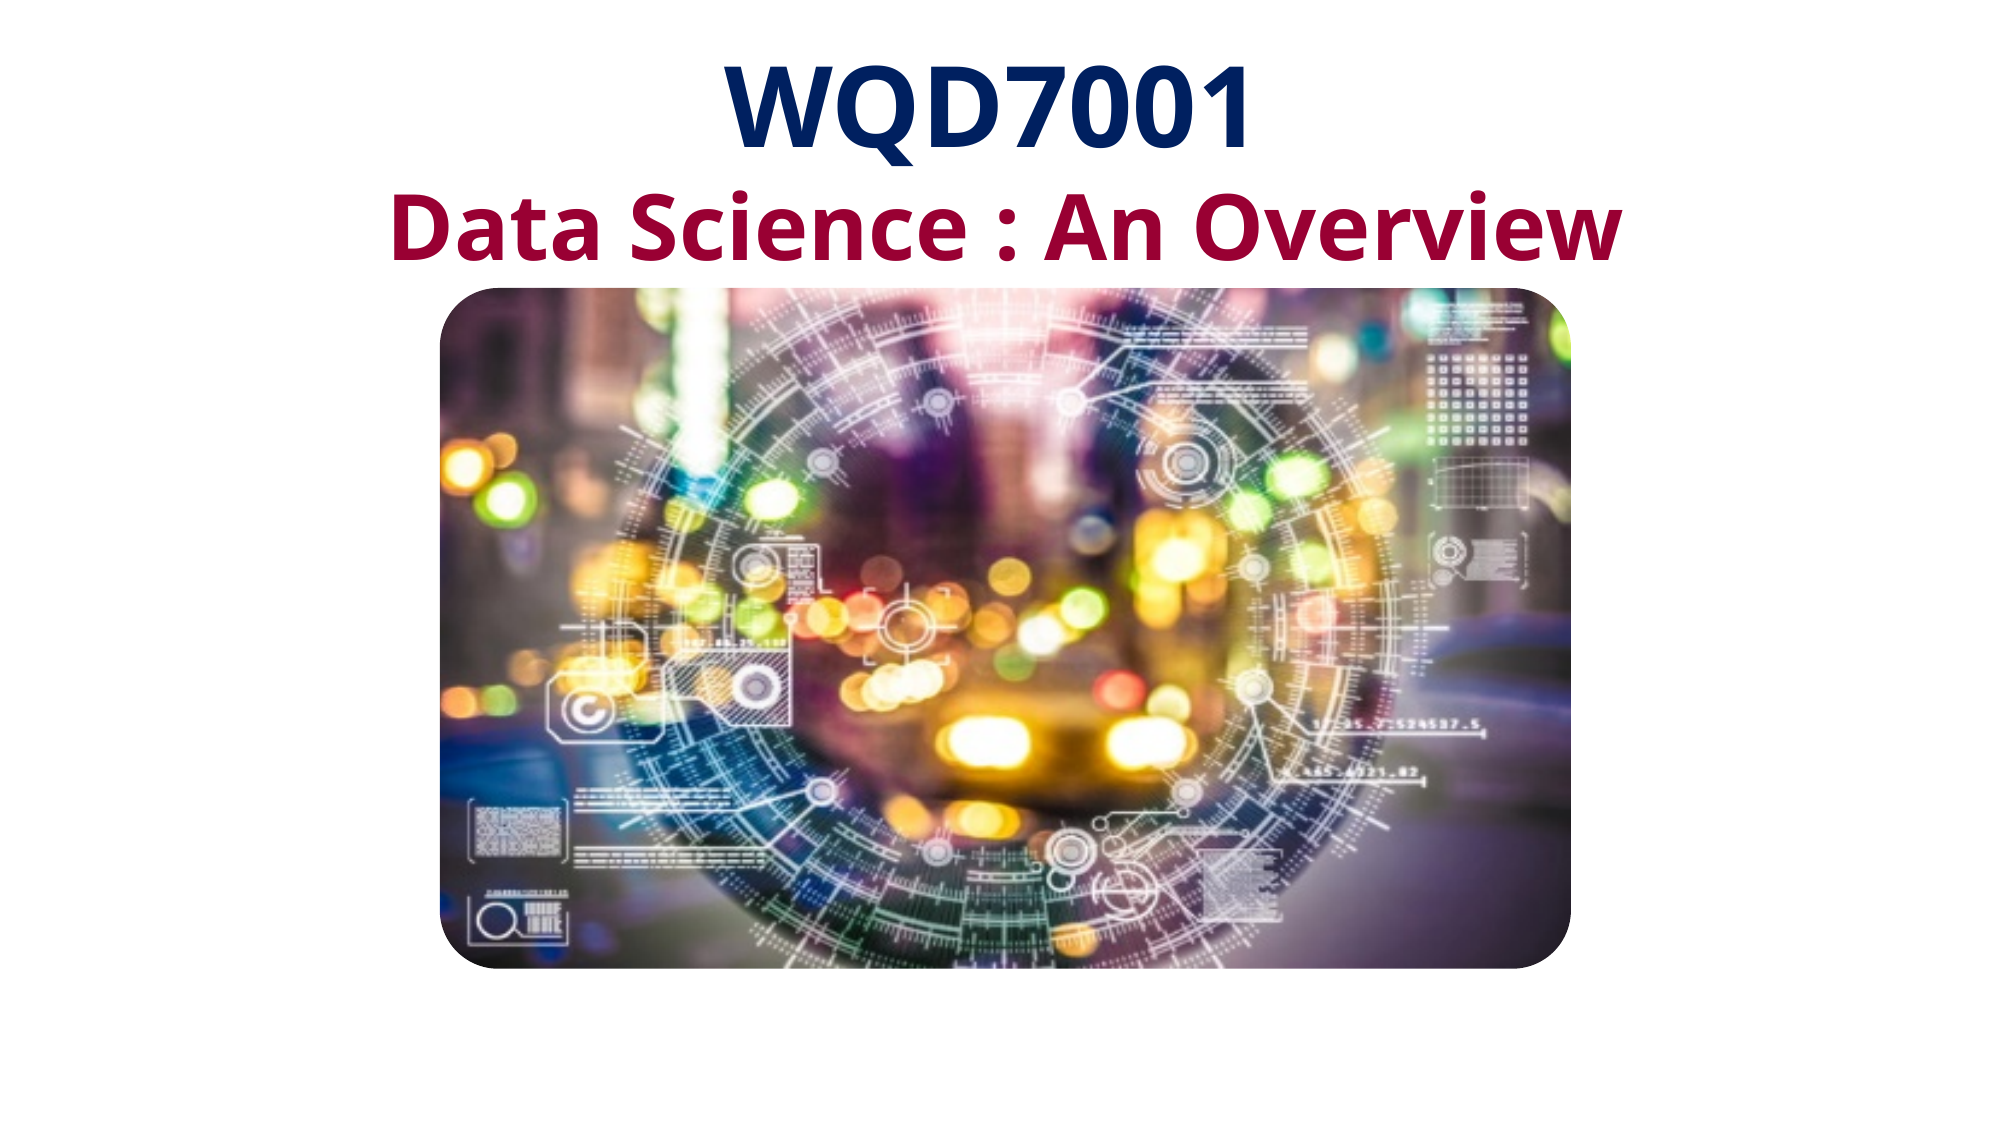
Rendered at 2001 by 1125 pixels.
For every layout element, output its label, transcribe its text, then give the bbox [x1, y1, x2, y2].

picture [439, 287, 1571, 969]
text_box Data Science : An Overview [371, 161, 1640, 287]
text_box WQD7001 [709, 27, 1277, 161]
